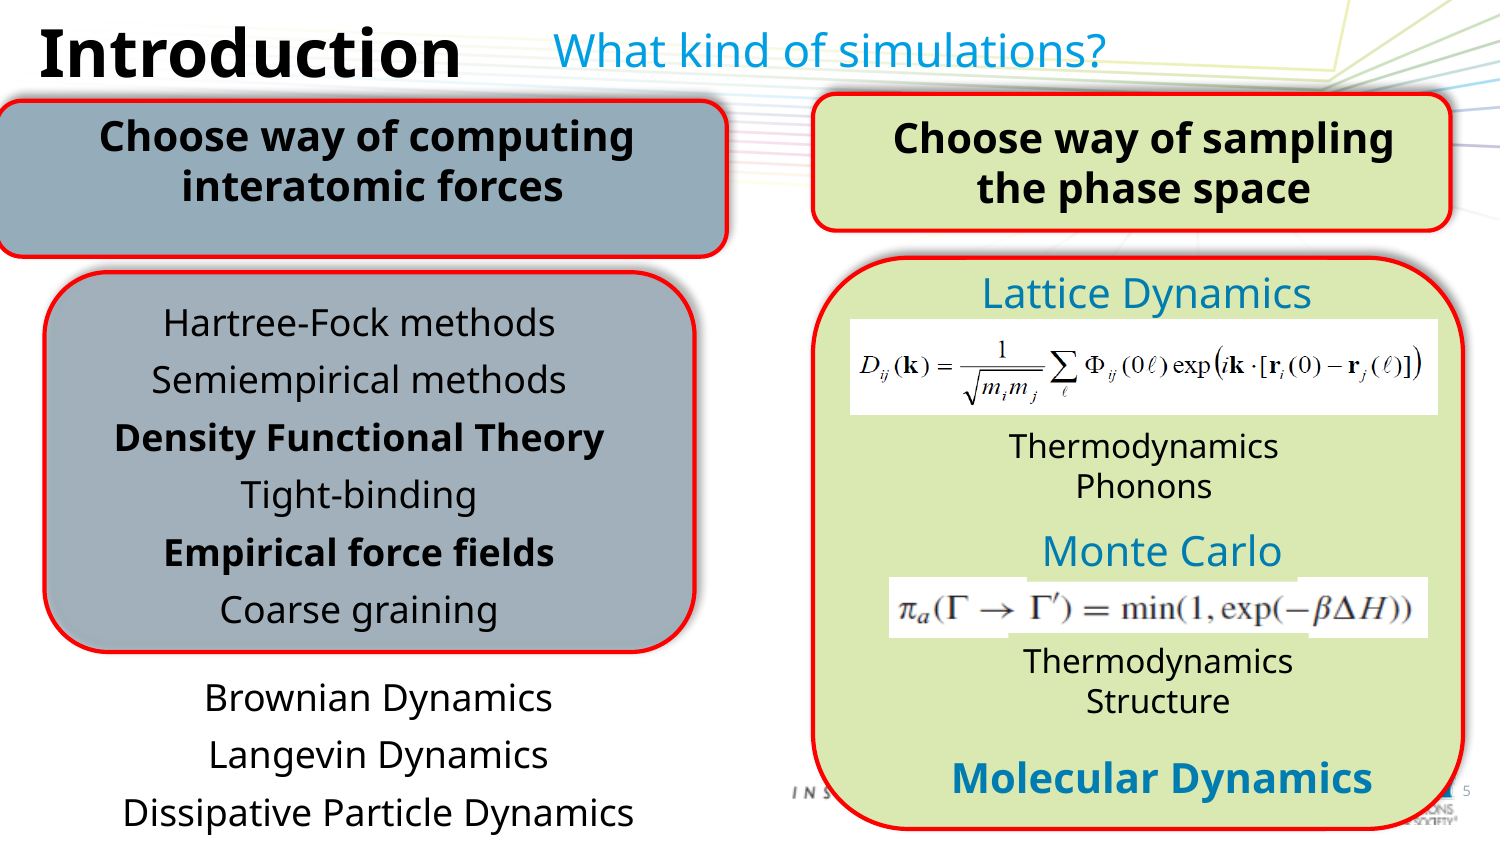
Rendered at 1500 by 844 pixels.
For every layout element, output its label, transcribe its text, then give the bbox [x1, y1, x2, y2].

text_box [44, 271, 695, 701]
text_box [0, 100, 727, 257]
text_box Brownian Dynamics Langevin Dynamics Dissipative Particle Dynamics [3, 666, 754, 842]
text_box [812, 93, 1451, 231]
picture [0, 0, 1500, 844]
list What kind of simulations? [538, 14, 1313, 174]
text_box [812, 257, 1464, 830]
list Introduction [25, 3, 1457, 94]
